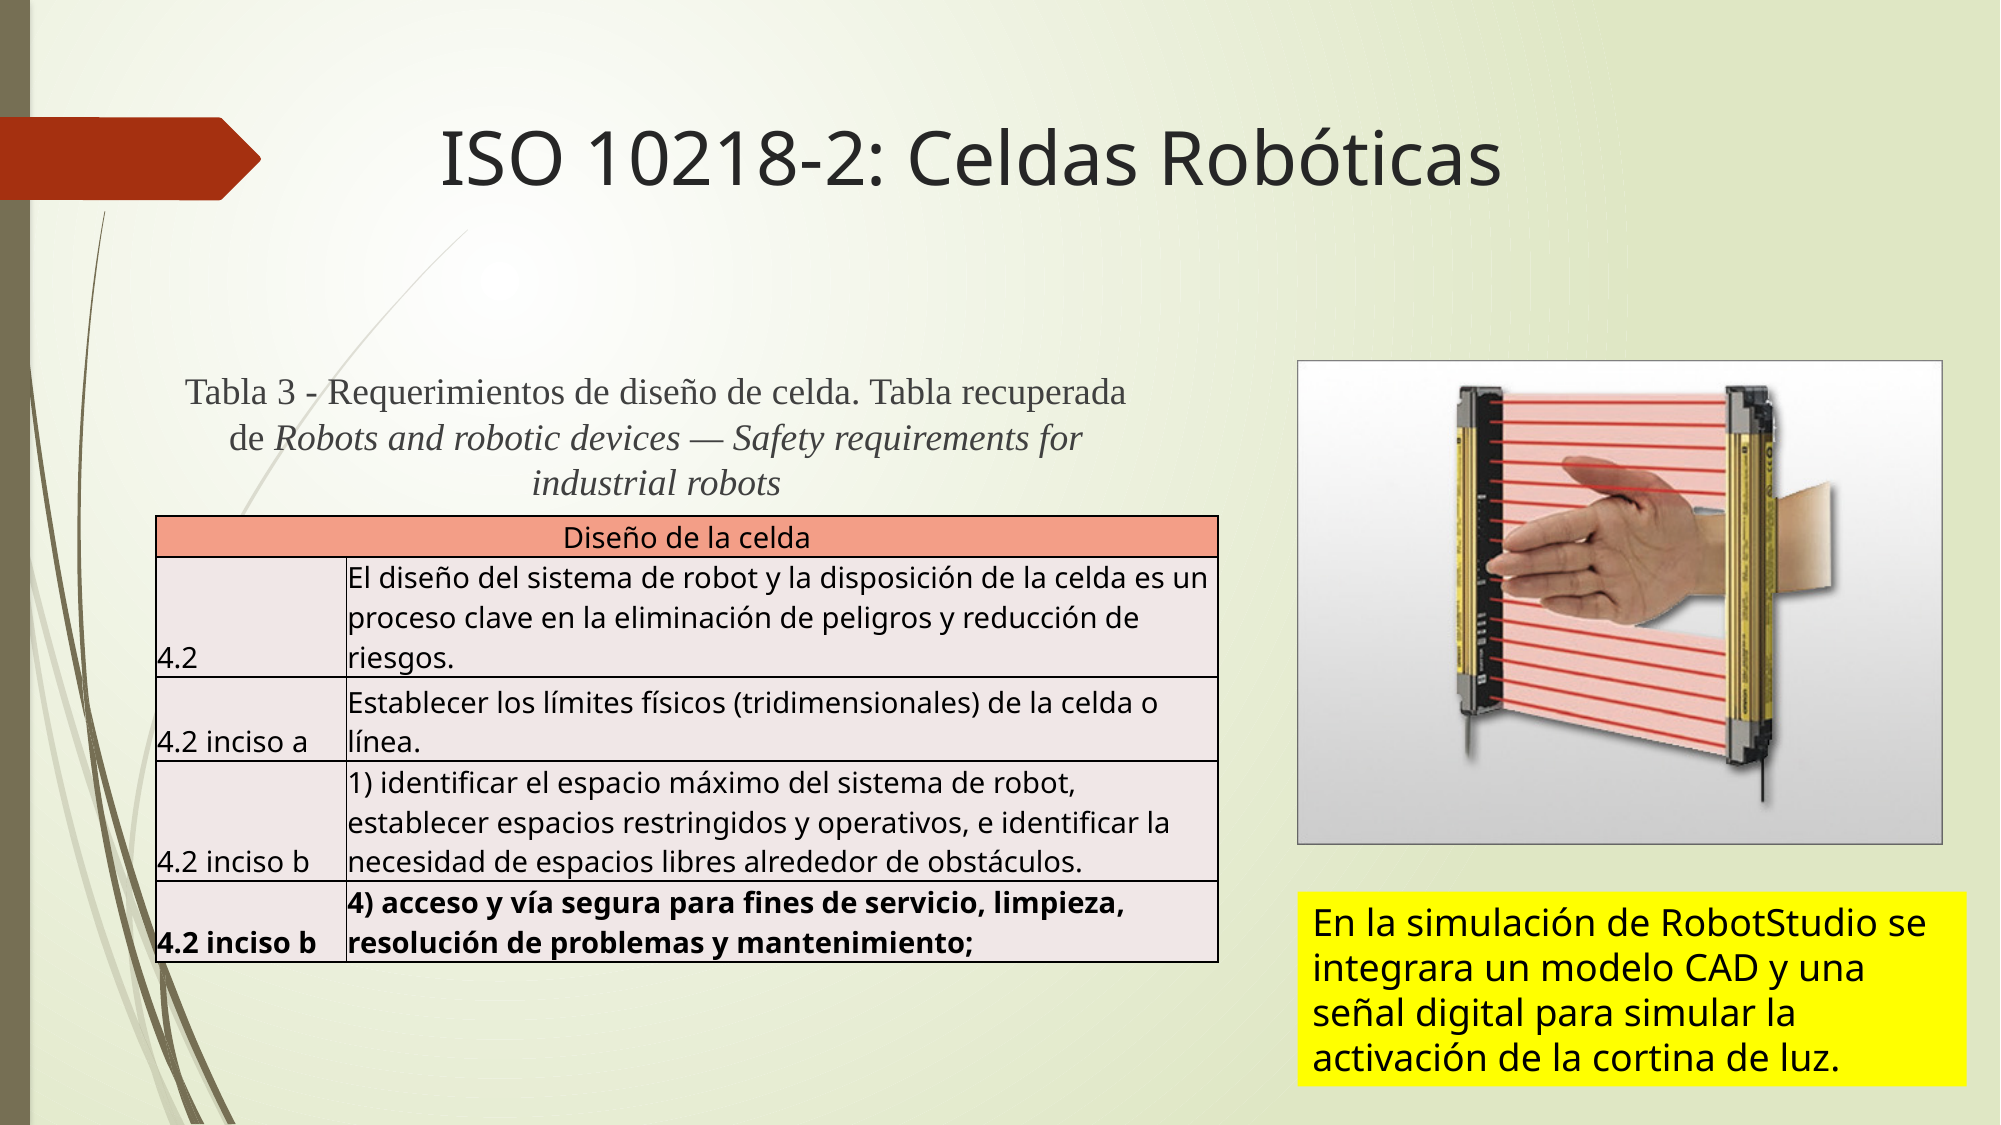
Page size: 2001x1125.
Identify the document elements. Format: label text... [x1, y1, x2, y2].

table_cell 1) identificar el espacio máximo del sistema de robot, establecer espacios restringidos y operativos, e identificar la necesidad de espacios libres alrededor de obstáculos. [347, 762, 1217, 880]
text_box Tabla 3 - Requerimientos de diseño de celda. Tabla recuperada de Robots and robotic devices — Safety requirements for industrial robots [156, 360, 1157, 510]
table_cell 4.2 [157, 558, 346, 676]
table_cell El diseño del sistema de robot y la disposición de la celda es un proceso clave en la eliminación de peligros y reducción de riesgos. [347, 558, 1217, 676]
text_box En la simulación de RobotStudio se integrara un modelo CAD y una señal digital para simular la activación de la cortina de luz. [1297, 891, 1967, 1087]
table_cell 4) acceso y vía segura para fines de servicio, limpieza, resolución de problemas y mantenimiento; [347, 882, 1217, 961]
picture [1297, 359, 1944, 845]
table_cell 4.2 inciso b [157, 762, 346, 880]
table_header Diseño de la celda [157, 517, 1217, 556]
table_cell 4.2 inciso b [157, 882, 346, 961]
title ISO 10218-2: Celdas Robóticas [425, 102, 1888, 313]
table_cell 4.2 inciso a [157, 678, 346, 760]
table_cell Establecer los límites físicos (tridimensionales) de la celda o línea. [347, 678, 1217, 760]
